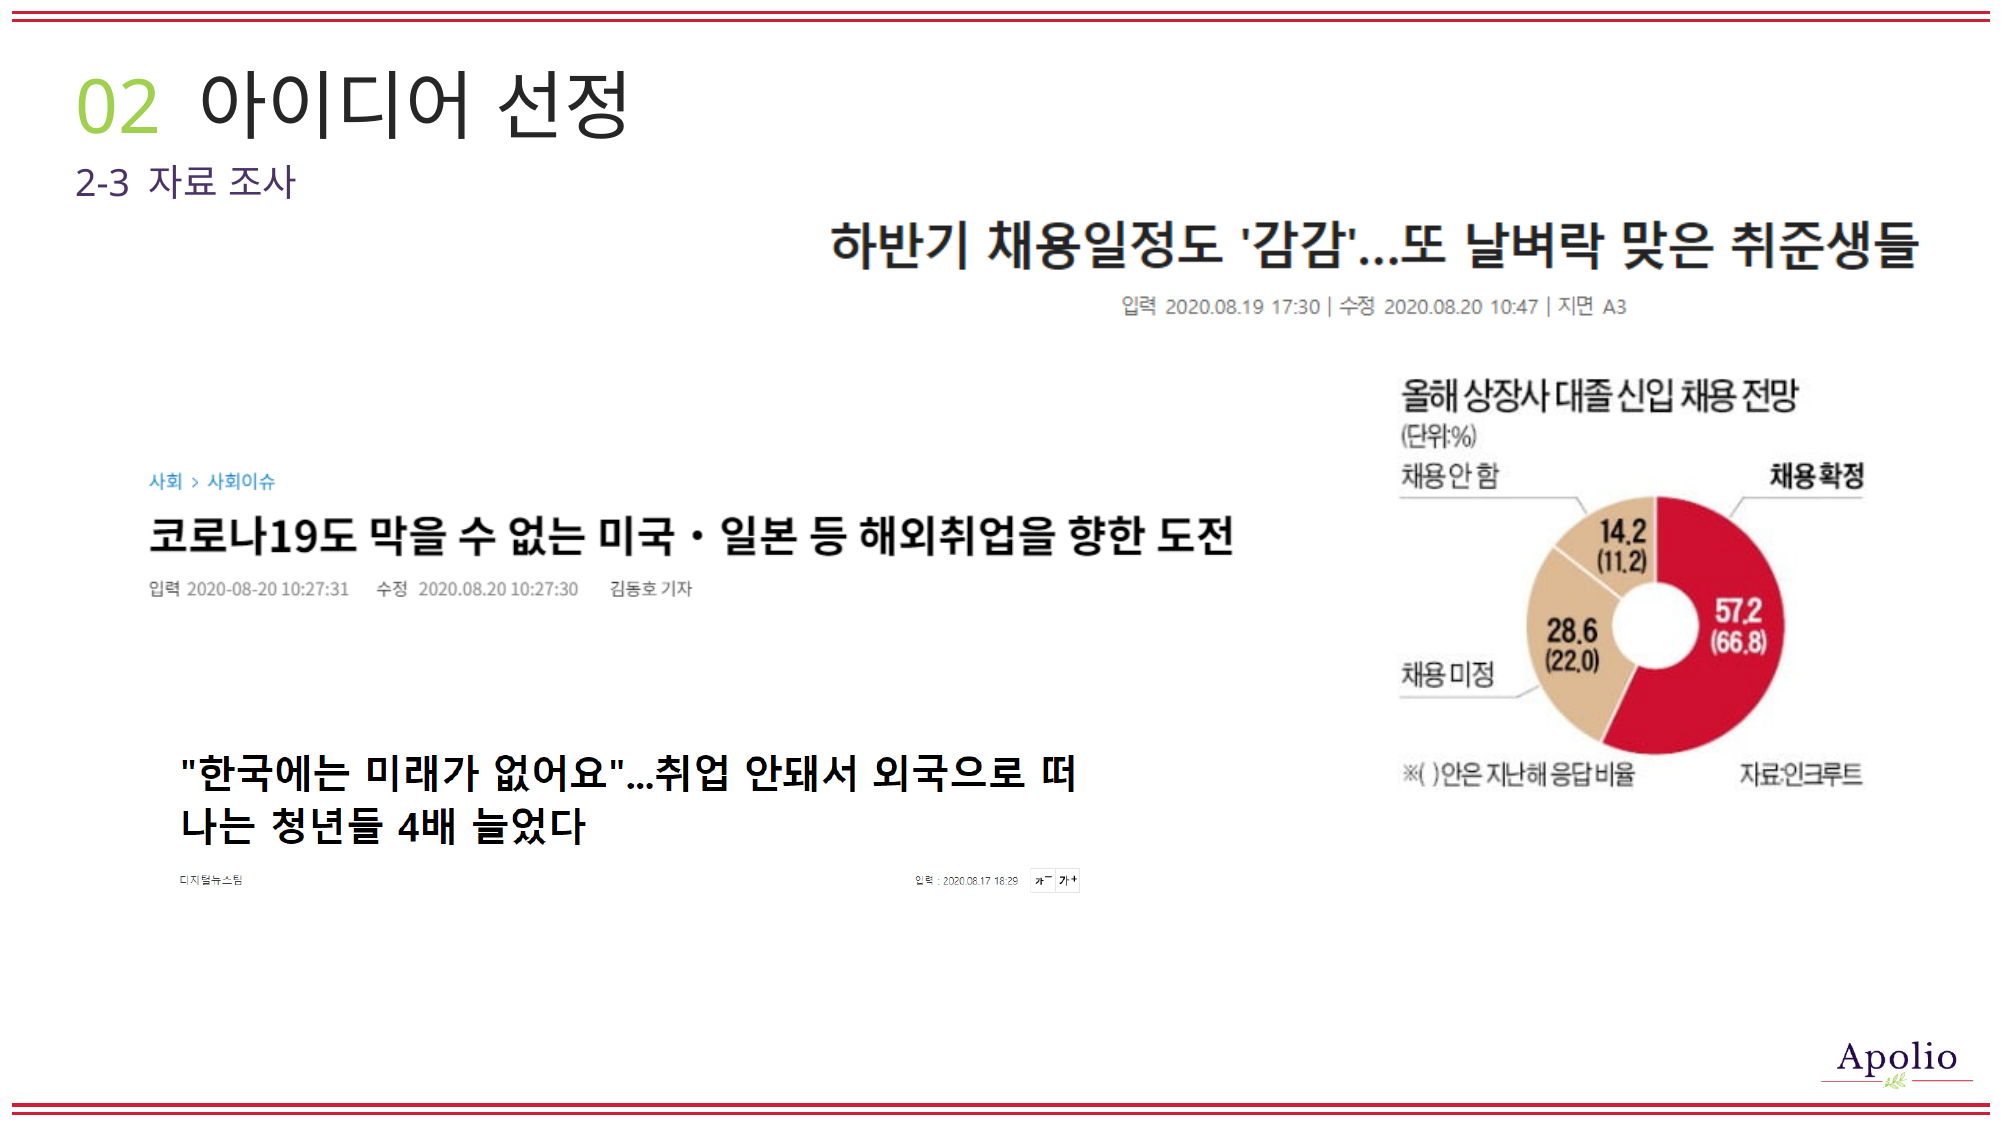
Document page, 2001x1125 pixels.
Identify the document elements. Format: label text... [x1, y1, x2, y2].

picture [1397, 378, 1867, 793]
text_box 02 아이디어 선정 [60, 50, 1195, 151]
text_box 2-3 자료 조사 [60, 151, 1195, 212]
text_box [12, 12, 1990, 21]
picture [174, 747, 1085, 894]
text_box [12, 1104, 1990, 1114]
picture [1803, 1030, 1990, 1091]
picture [144, 455, 1242, 606]
picture [830, 218, 1922, 322]
